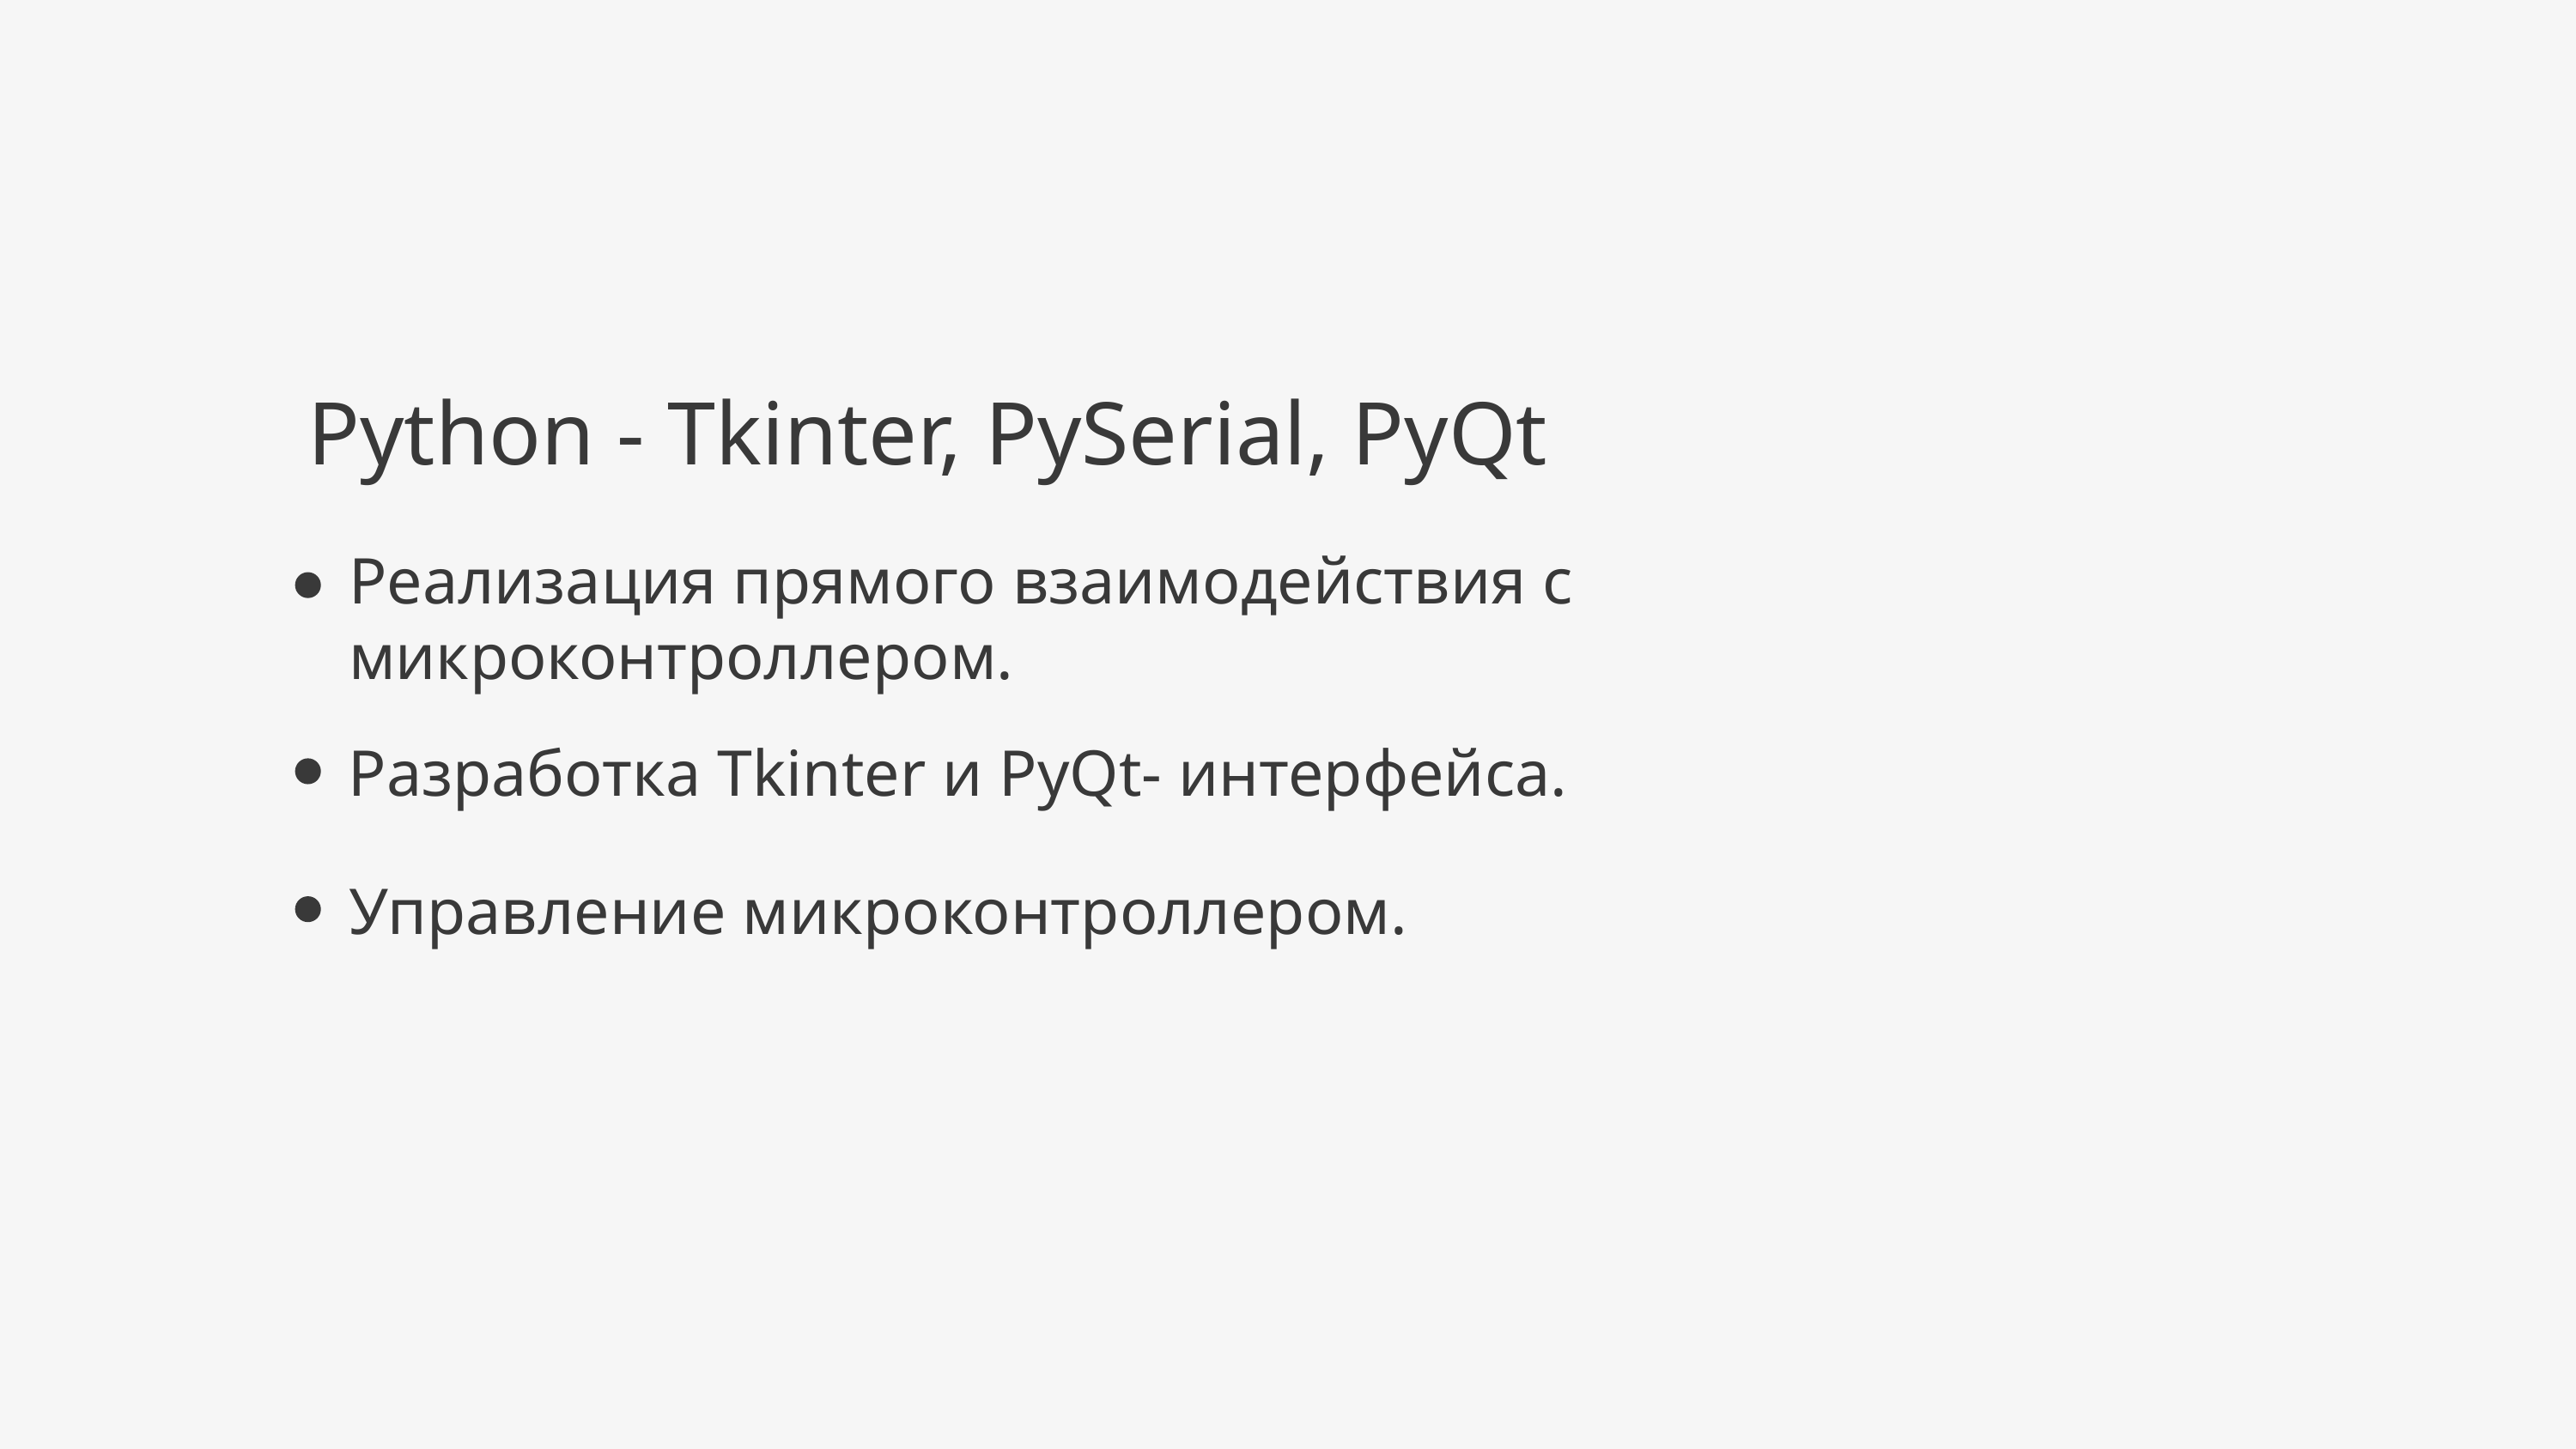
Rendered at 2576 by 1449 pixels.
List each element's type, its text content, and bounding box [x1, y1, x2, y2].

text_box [295, 758, 321, 785]
text_box Управление микроконтроллером. [348, 858, 1487, 947]
text_box Реализация прямого взаимодействия с микроконтроллером. [348, 542, 1947, 693]
text_box Python - Tkinter, PySerial, PyQt [307, 361, 1865, 482]
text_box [295, 895, 321, 923]
text_box Разработка Tkinter и PyQt- интерфейса. [348, 720, 1781, 809]
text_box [295, 572, 321, 598]
